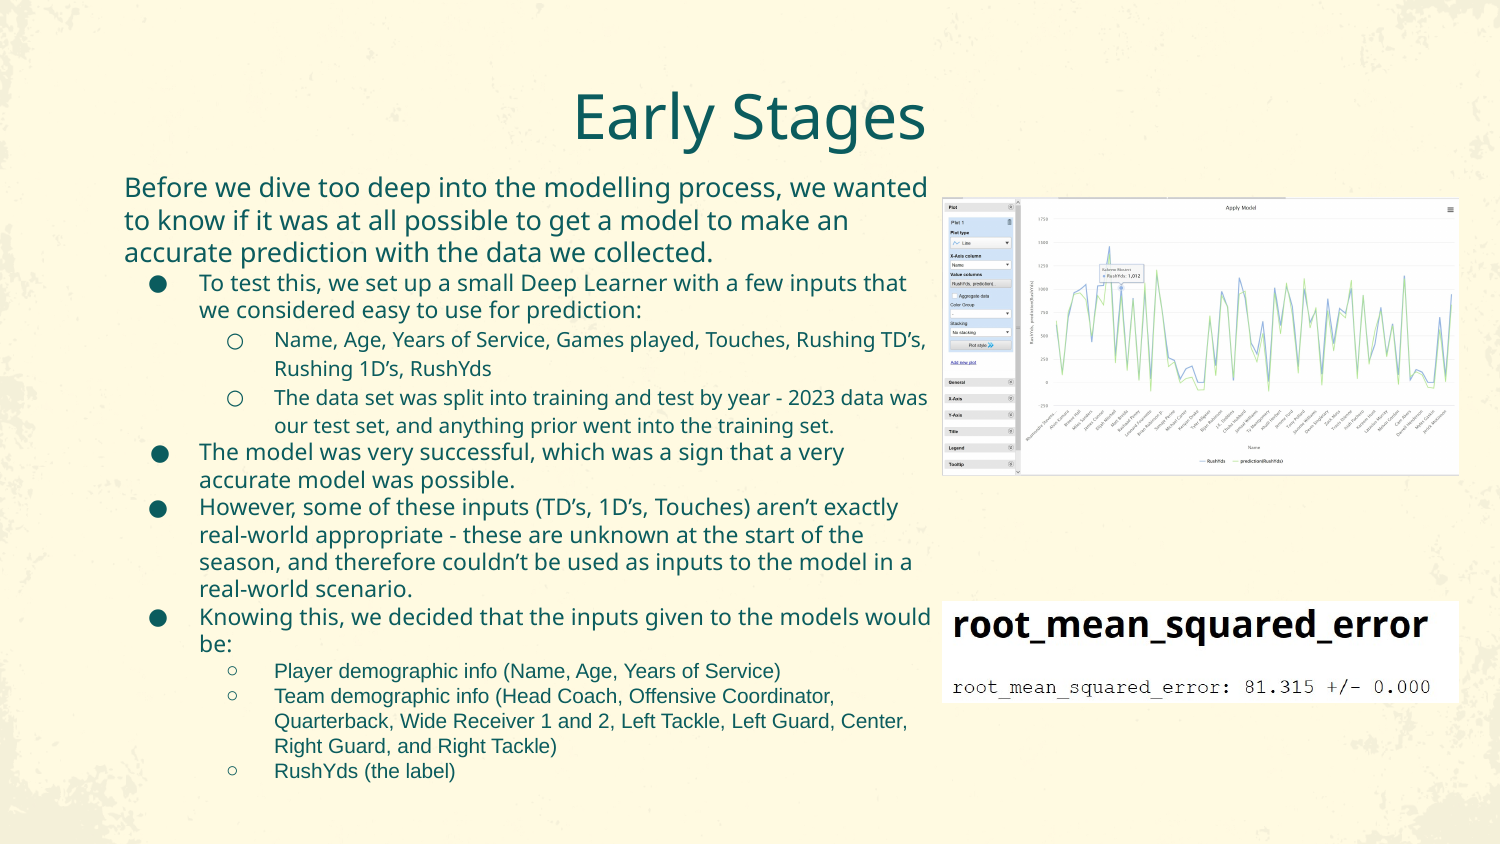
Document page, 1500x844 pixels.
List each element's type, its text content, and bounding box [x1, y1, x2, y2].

list Before we dive too deep into the modelling process, we wanted to know if it was at all possible to get a model to make an accurate prediction with the data we collected. To test this, we set up a small Deep Learner with a few inputs that we considered easy to use for prediction: Name, Age, Years of Service, Games played, Touches, Rushing TD’s, Rushing 1D’s, RushYds The data set was split into training and test by year - 2023 data was our test set, and anything prior went into the training set. The model was very successful, which was a sign that a very accurate model was possible. However, some of these inputs (TD’s, 1D’s, Touches) aren’t exactly real-world appropriate - these are unknown at the start of the season, and therefore couldn’t be used as inputs to the model in a real-world scenario. Knowing this, we decided that the inputs given to the models would be: Player demographic info (Name, Age, Years of Service) Team demographic info (Head Coach, Offensive Coordinator, Quarterback, Wide Receiver 1 and 2, Left Tackle, Left Guard, Center, Right Guard, and Right Tackle) RushYds (the label) [118, 164, 943, 744]
picture [941, 600, 1460, 703]
picture [941, 197, 1460, 477]
title Early Stages [118, 70, 1382, 150]
